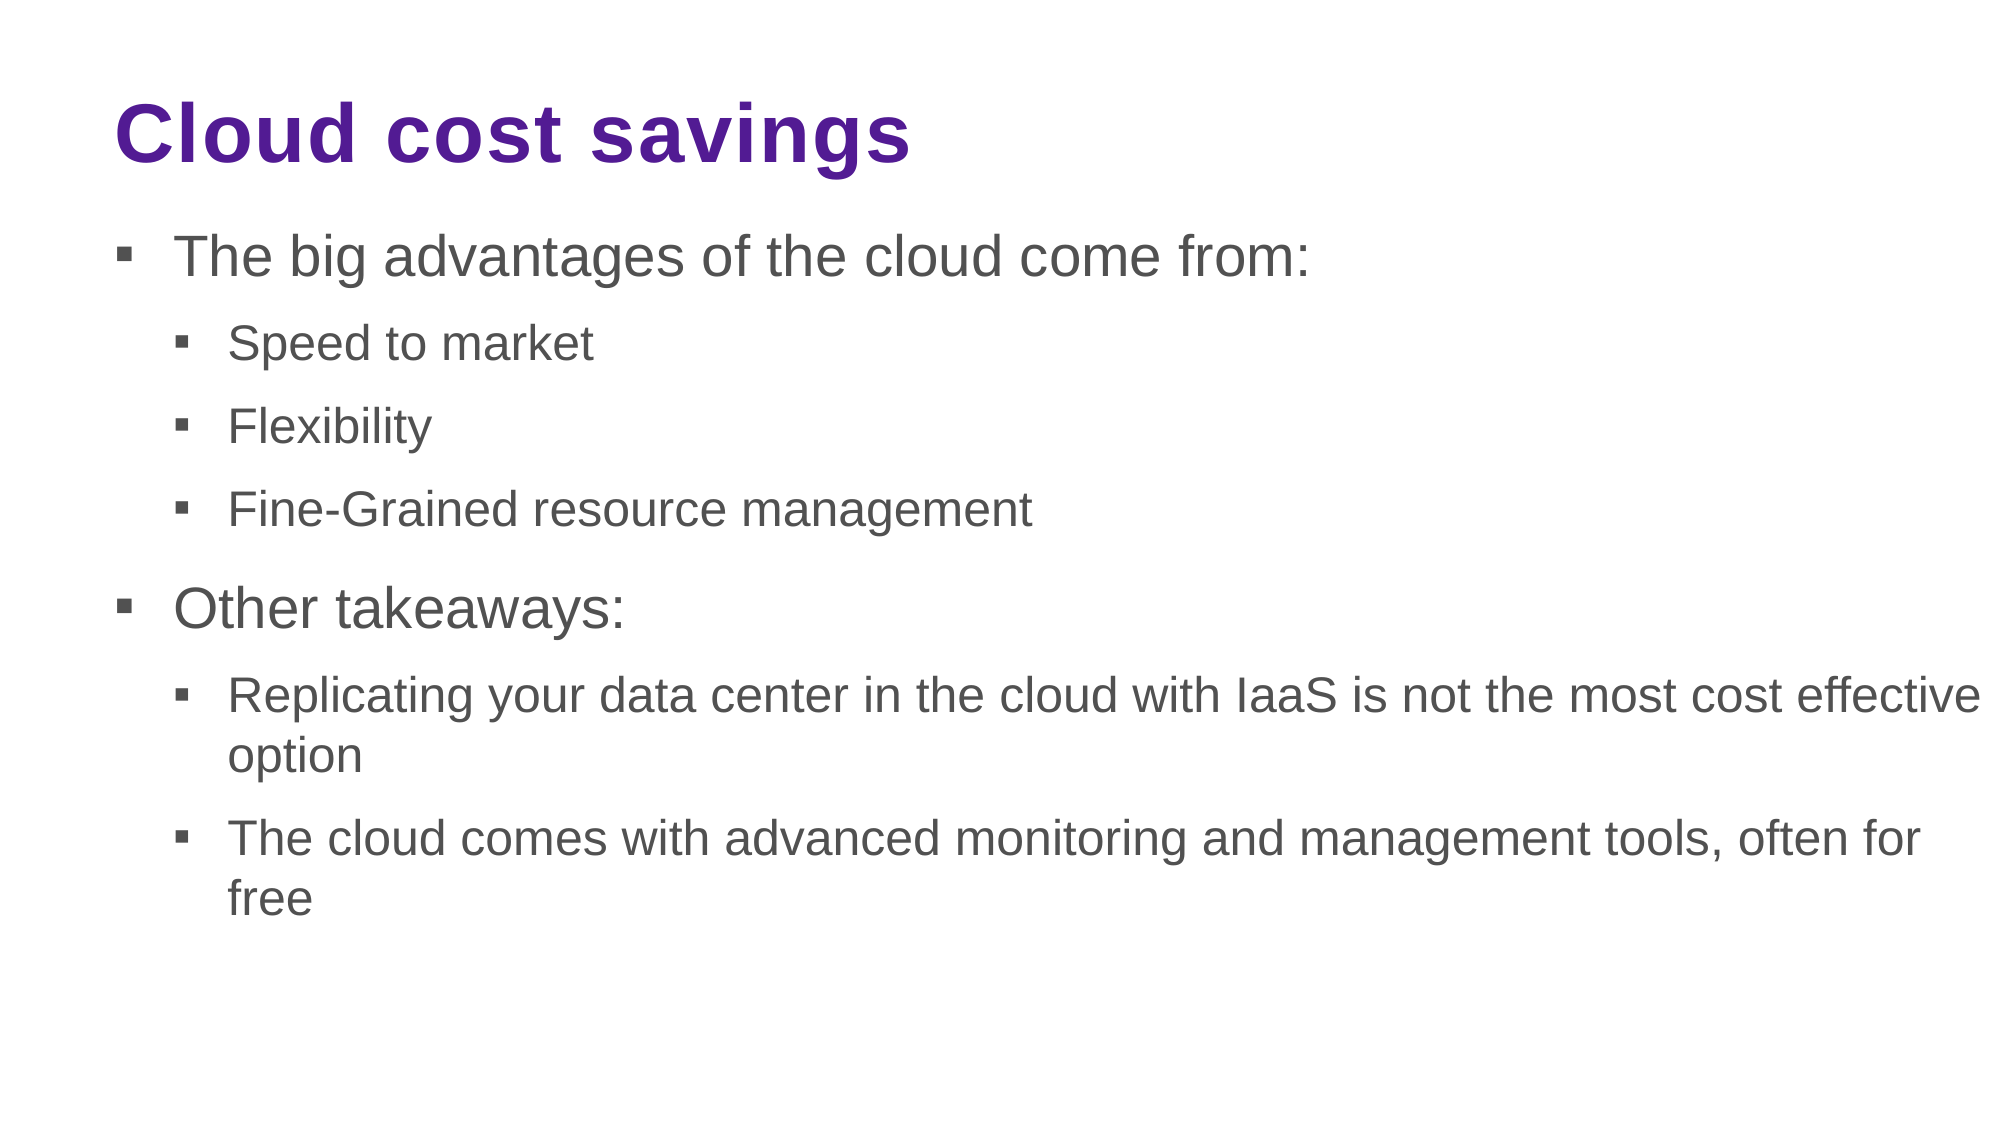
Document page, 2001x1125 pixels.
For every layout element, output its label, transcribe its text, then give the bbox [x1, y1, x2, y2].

list The big advantages of the cloud come from: Speed to market Flexibility Fine-Grained resource management Other takeaways: Replicating your data center in the cloud with IaaS is not the most cost effective option The cloud comes with advanced monitoring and management tools, often for free [99, 210, 2000, 1077]
title Cloud cost savings [99, 59, 1900, 210]
